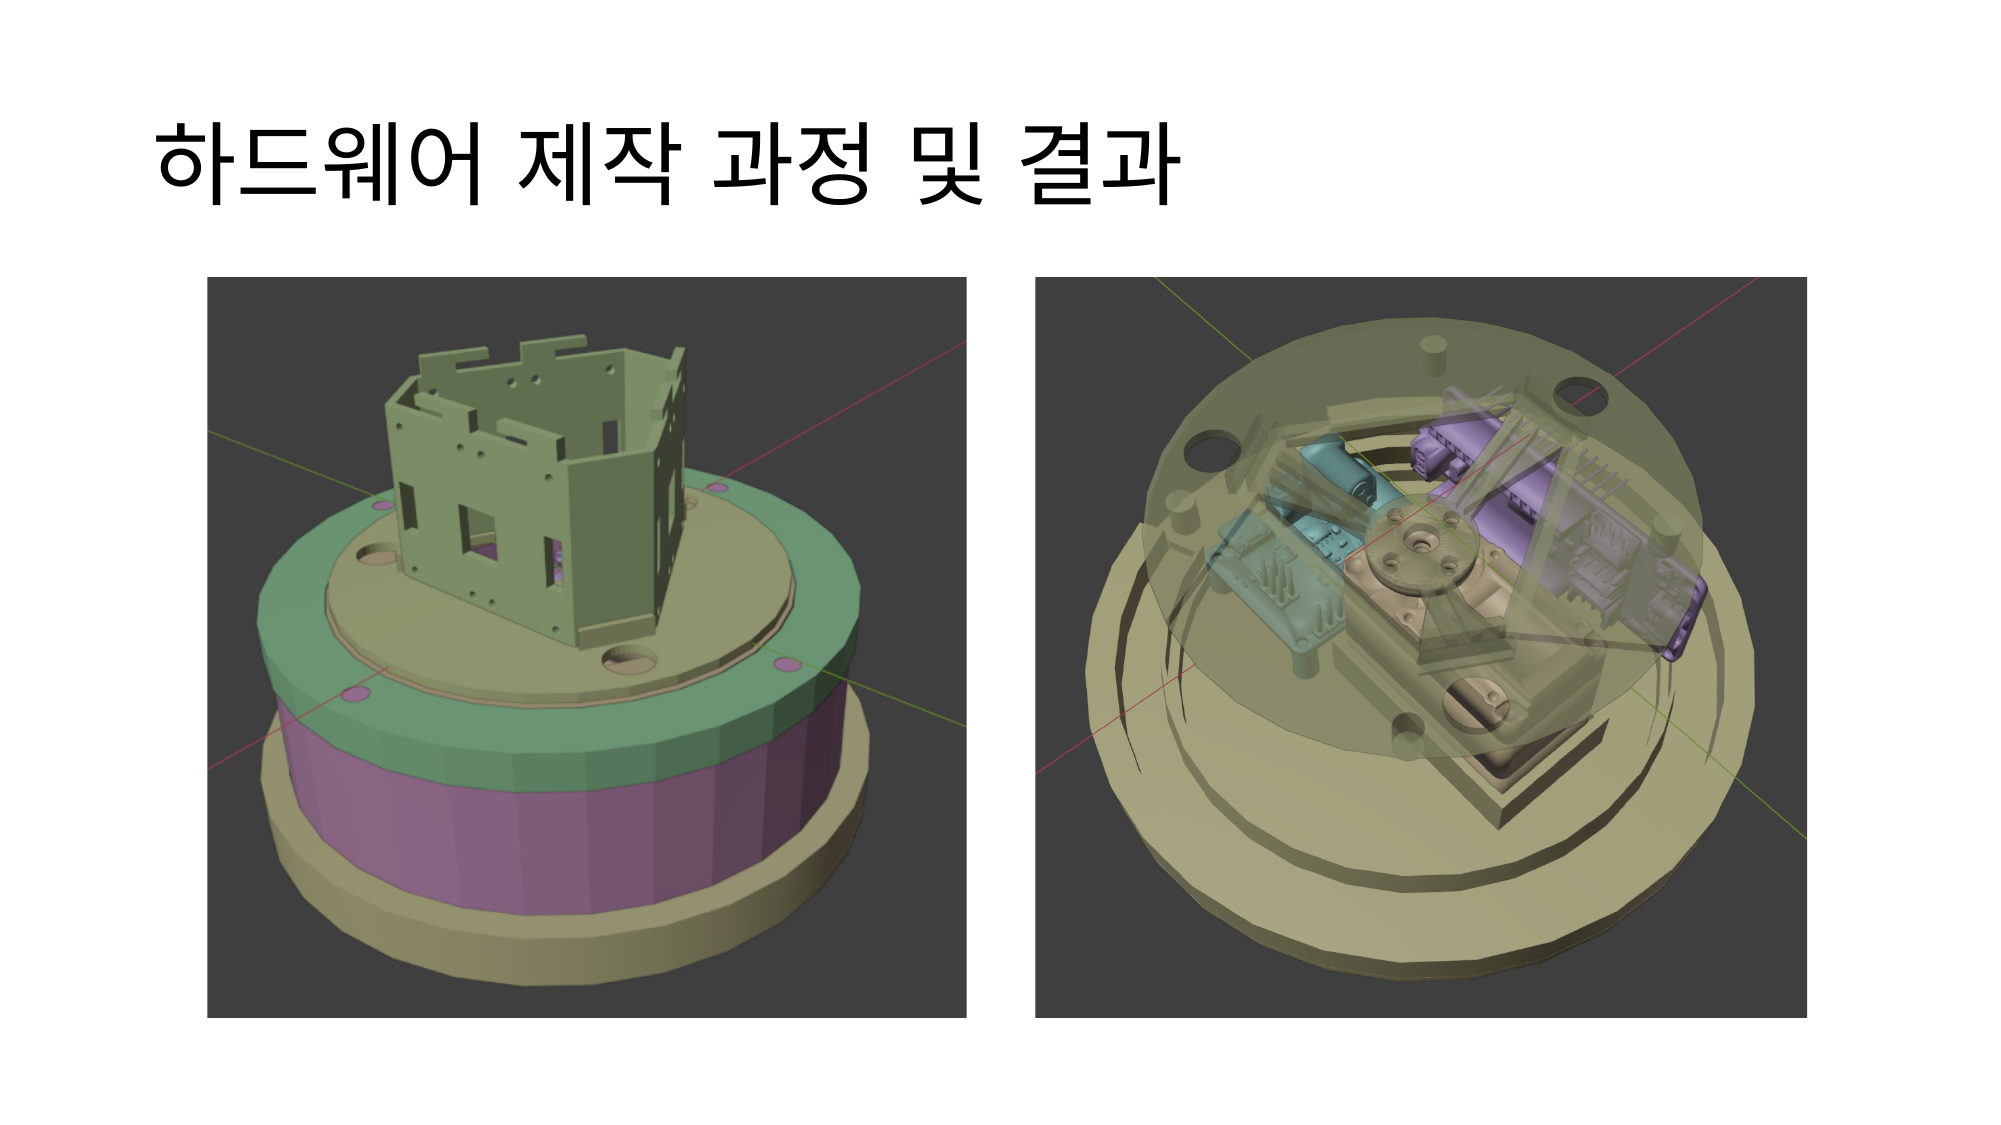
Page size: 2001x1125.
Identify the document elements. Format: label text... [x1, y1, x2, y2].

picture [1035, 277, 1808, 1018]
title 하드웨어 제작 과정 및 결과 [137, 59, 1863, 278]
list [207, 277, 967, 1018]
